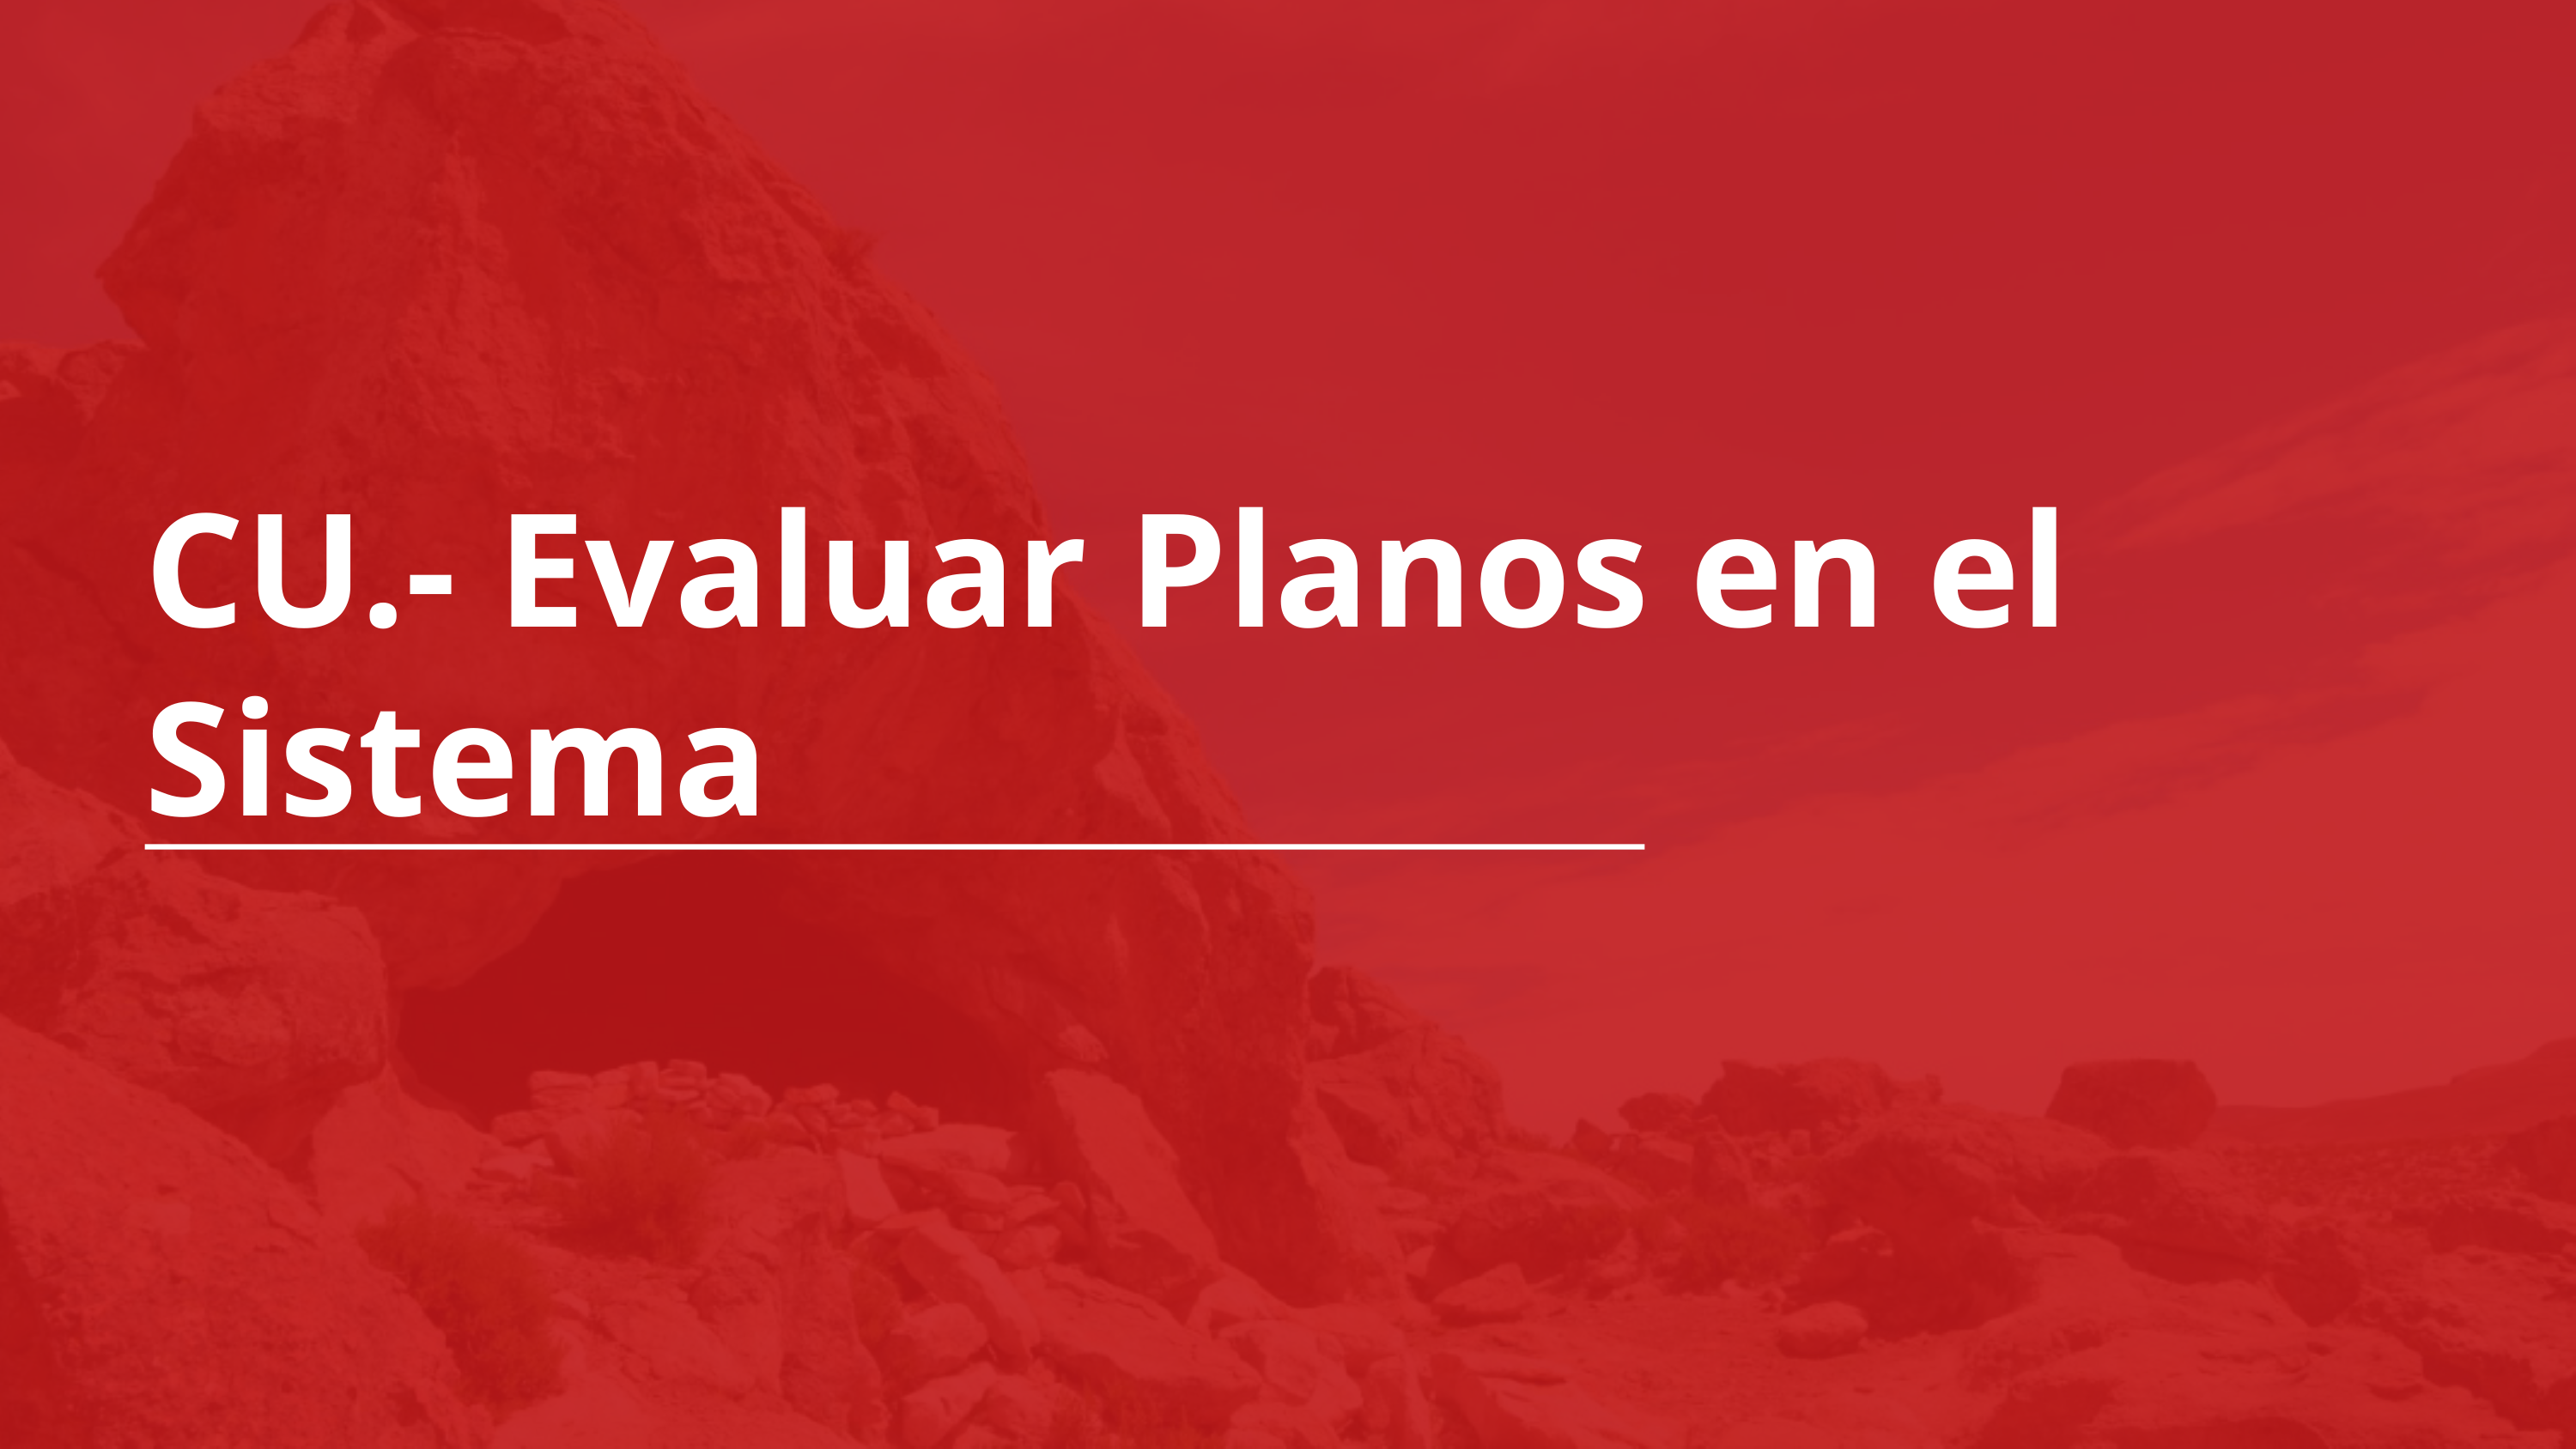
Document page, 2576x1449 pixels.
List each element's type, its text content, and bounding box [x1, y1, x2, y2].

text_box [0, 0, 2576, 1449]
text_box CU.- Evaluar Planos en el Sistema [144, 470, 2329, 848]
